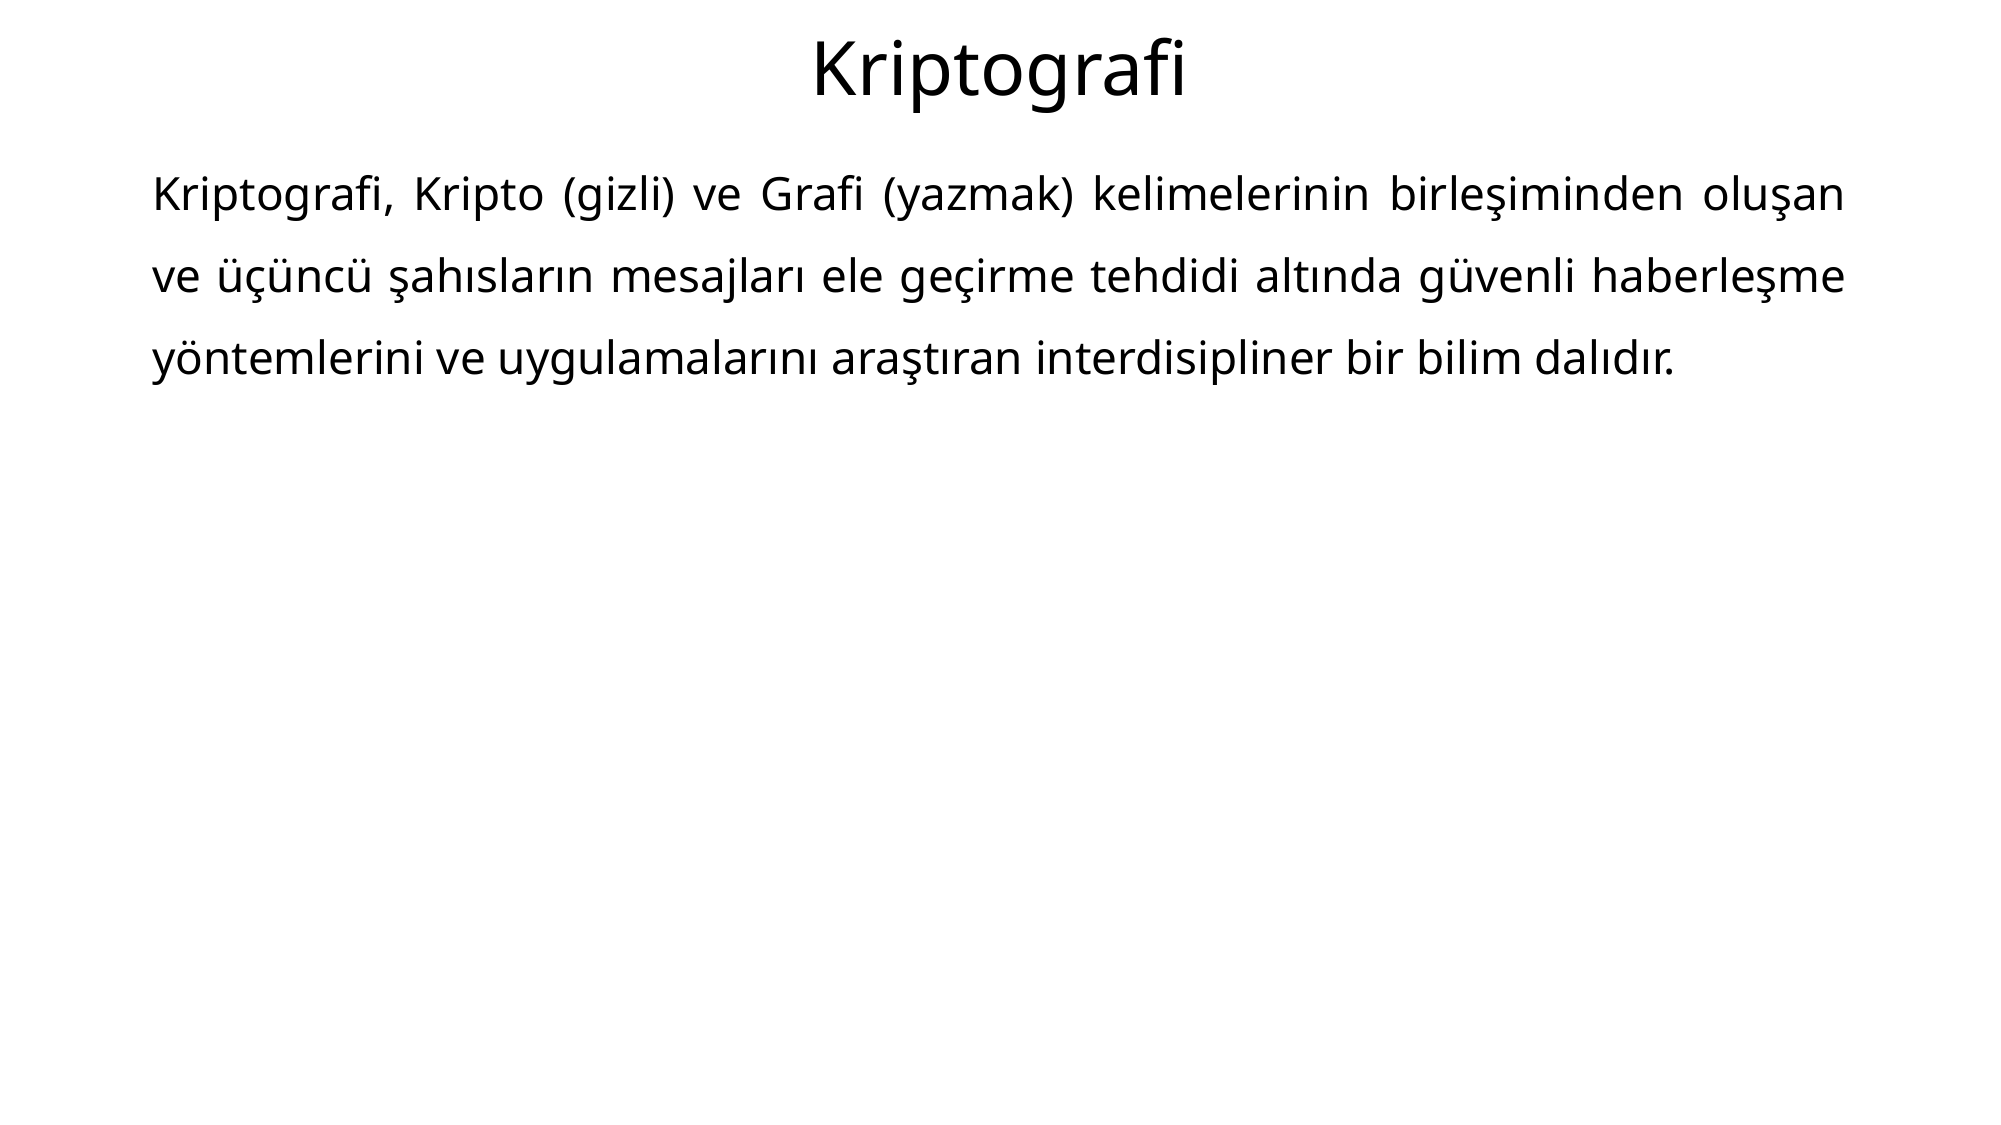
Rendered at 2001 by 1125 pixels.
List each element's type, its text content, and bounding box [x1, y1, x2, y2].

title Kriptografi [137, 18, 1863, 112]
list Kriptografi, Kripto (gizli) ve Grafi (yazmak) kelimelerinin birleşiminden oluşan ve üçüncü şahısların mesajları ele geçirme tehdidi altında güvenli haberleşme yöntemlerini ve uygulamalarını araştıran interdisipliner bir bilim dalıdır. [137, 129, 1863, 1014]
